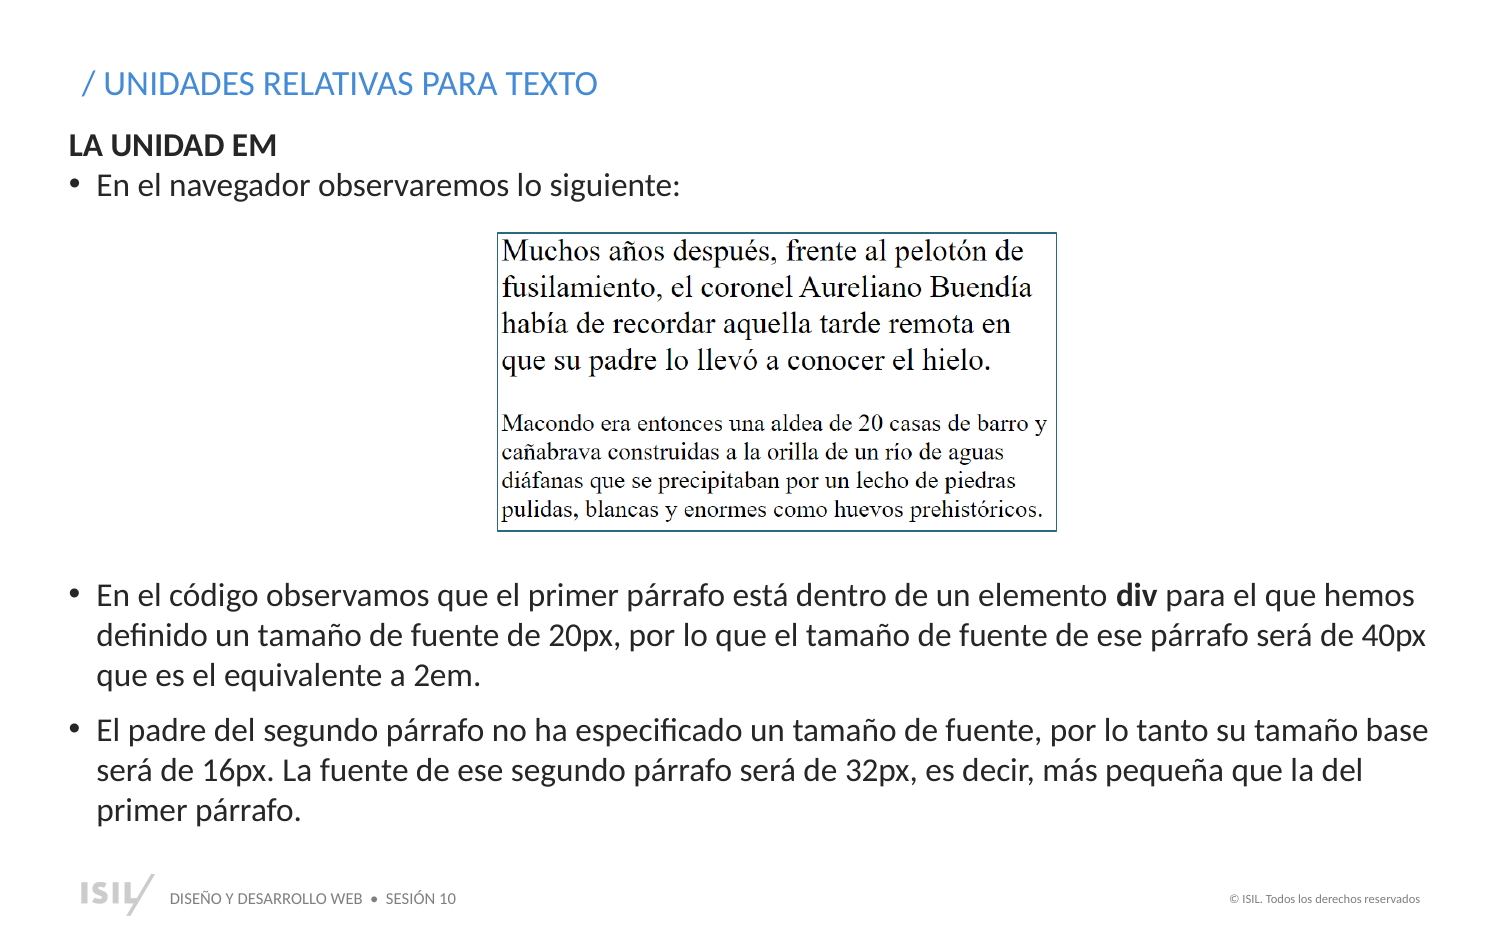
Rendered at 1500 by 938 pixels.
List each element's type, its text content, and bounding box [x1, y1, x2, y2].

text_box LA UNIDAD EM En el navegador observaremos lo siguiente: [66, 123, 1230, 204]
picture [497, 233, 1057, 531]
text_box / UNIDADES RELATIVAS PARA TEXTO [66, 52, 1249, 111]
text_box En el código observamos que el primer párrafo está dentro de un elemento div para el que hemos definido un tamaño de fuente de 20px, por lo que el tamaño de fuente de ese párrafo será de 40px que es el equivalente a 2em. El padre del segundo párrafo no ha especificado un tamaño de fuente, por lo tanto su tamaño base será de 16px. La fuente de ese segundo párrafo será de 32px, es decir, más pequeña que la del primer párrafo. [66, 573, 1433, 828]
